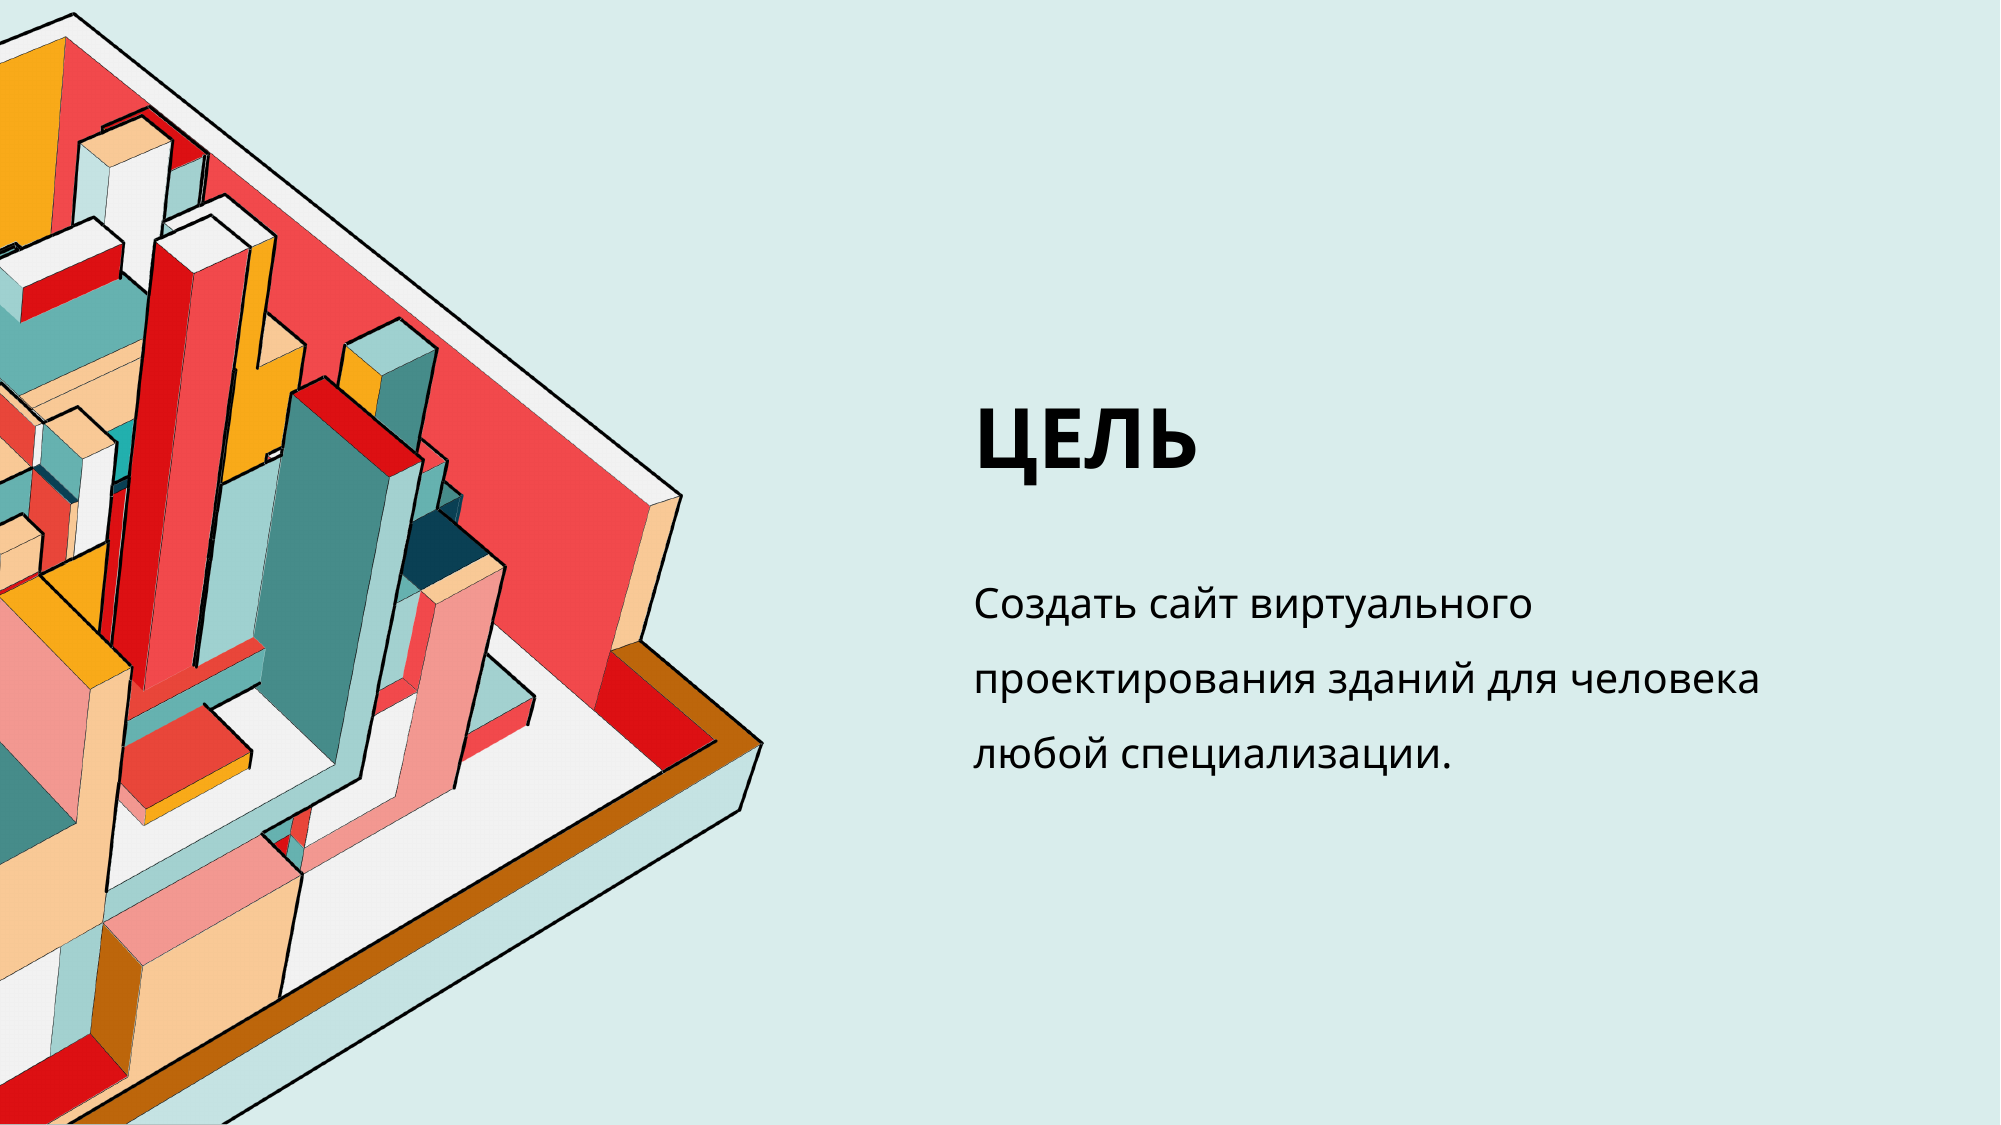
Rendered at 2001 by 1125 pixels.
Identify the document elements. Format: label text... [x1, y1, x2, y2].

text_box Цель [958, 276, 1433, 495]
text_box Создать сайт виртуального проектирования зданий для человека любой специализации. [958, 544, 1824, 929]
picture [0, 0, 765, 1125]
